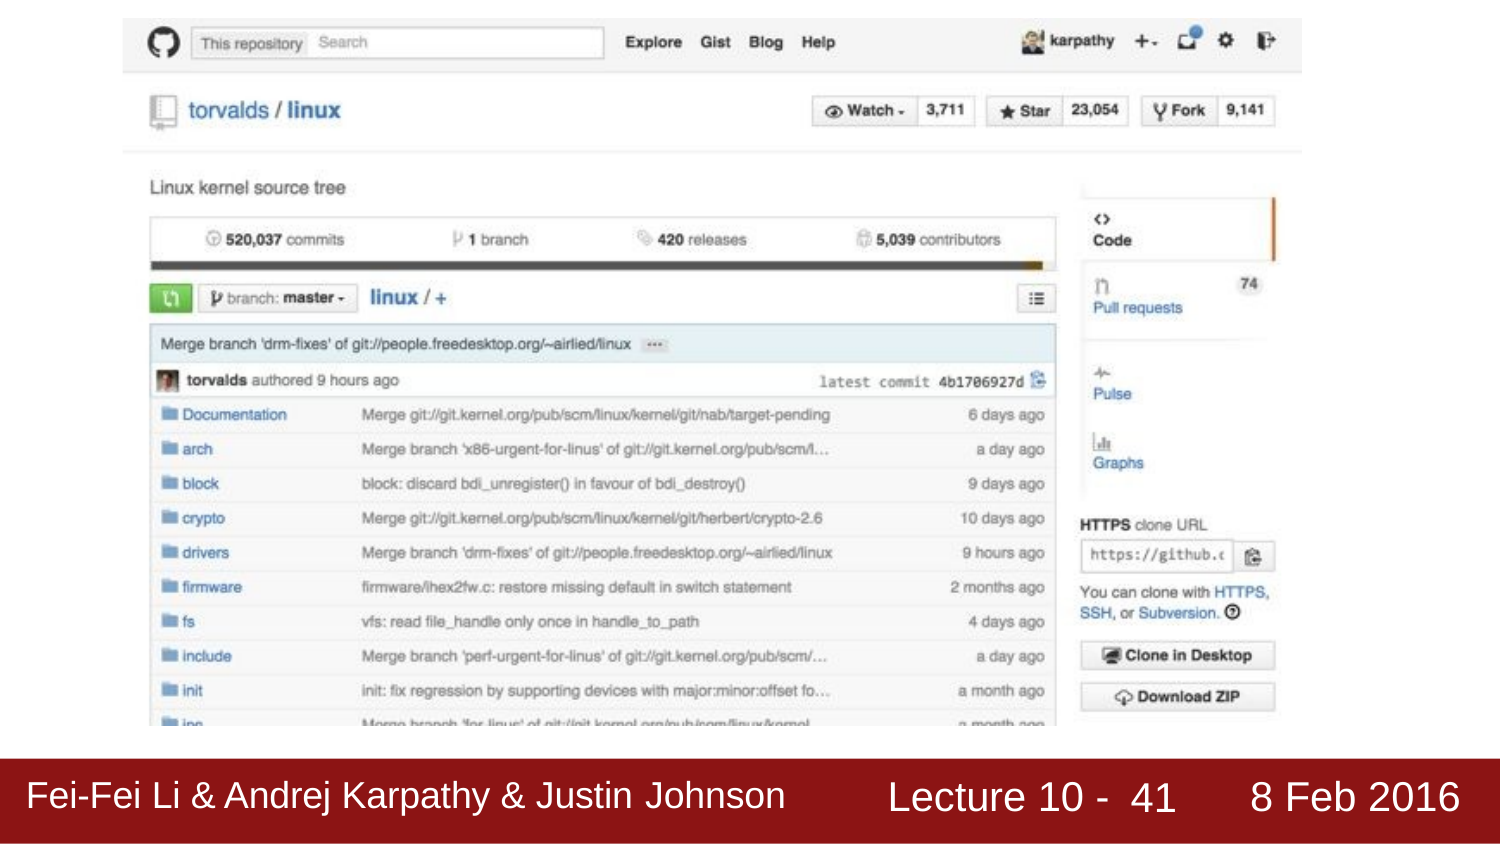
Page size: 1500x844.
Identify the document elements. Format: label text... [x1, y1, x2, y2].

slide_number Fei-Fei Li & Andrej Karpathy & Justin Johnson [23, 776, 795, 844]
footer 8 Feb 2016 [1248, 775, 1464, 844]
text_box [0, 758, 1500, 844]
text_box [122, 18, 1302, 726]
text_box 41 [1128, 777, 1180, 822]
text_box Lecture 10 - [885, 775, 1113, 820]
